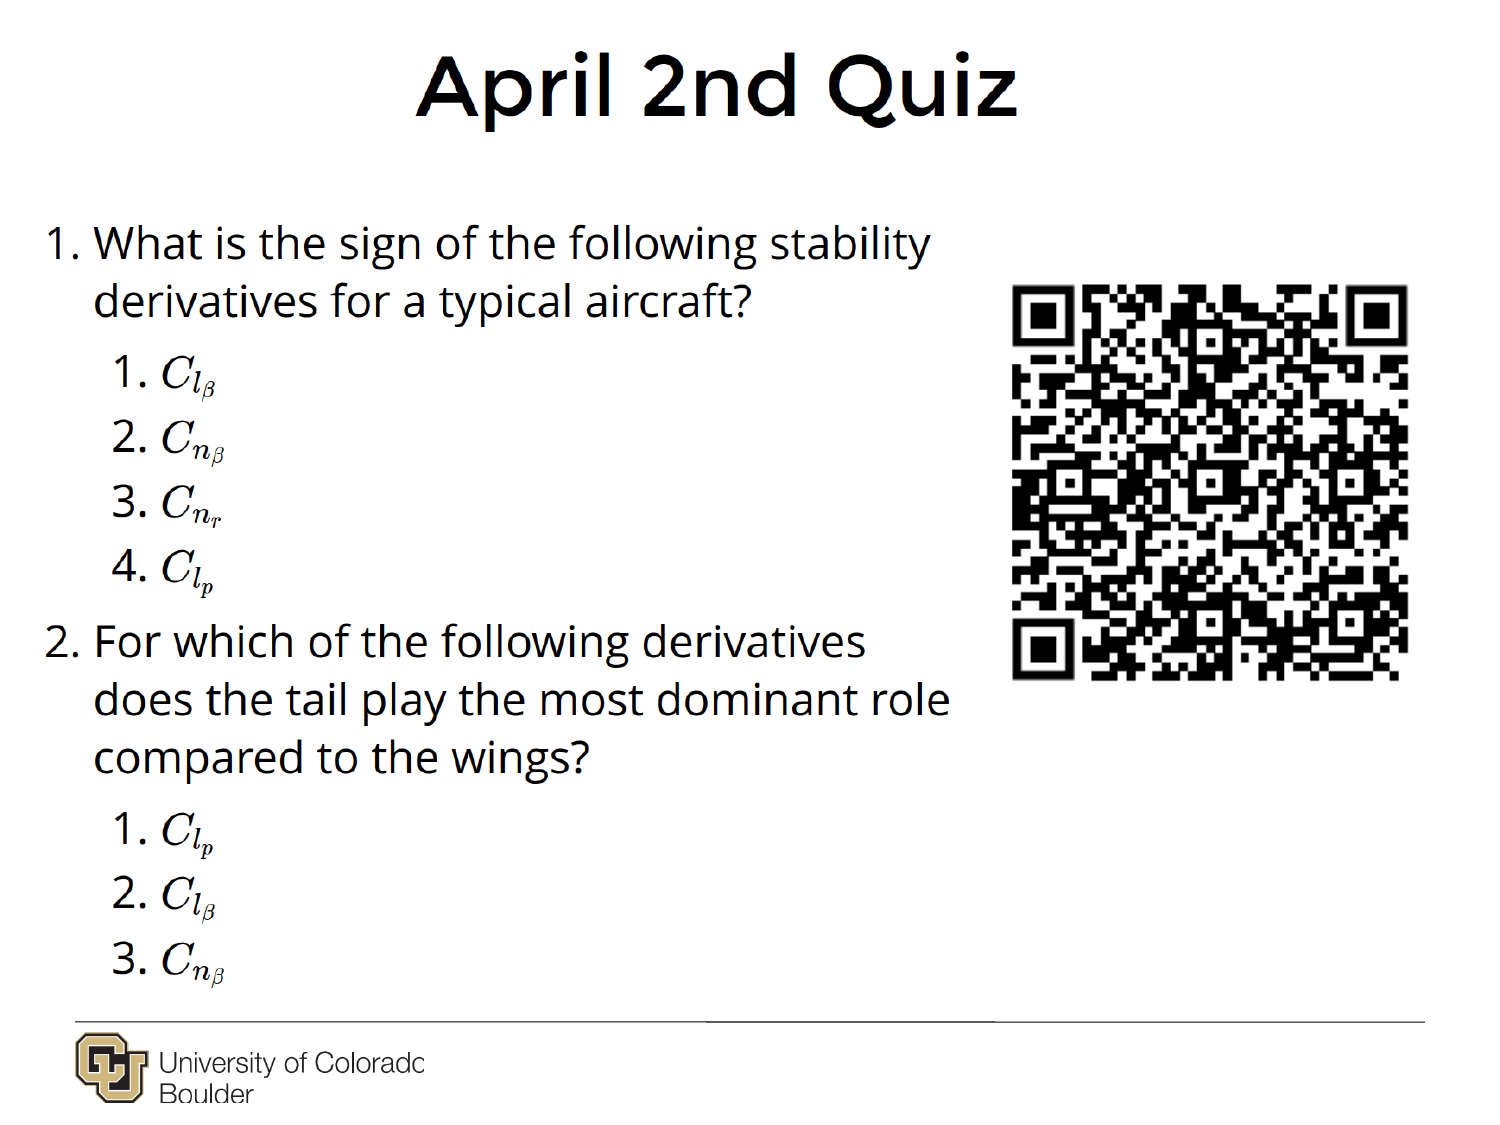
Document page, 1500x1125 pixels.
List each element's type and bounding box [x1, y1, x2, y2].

picture [0, 1, 1500, 1013]
